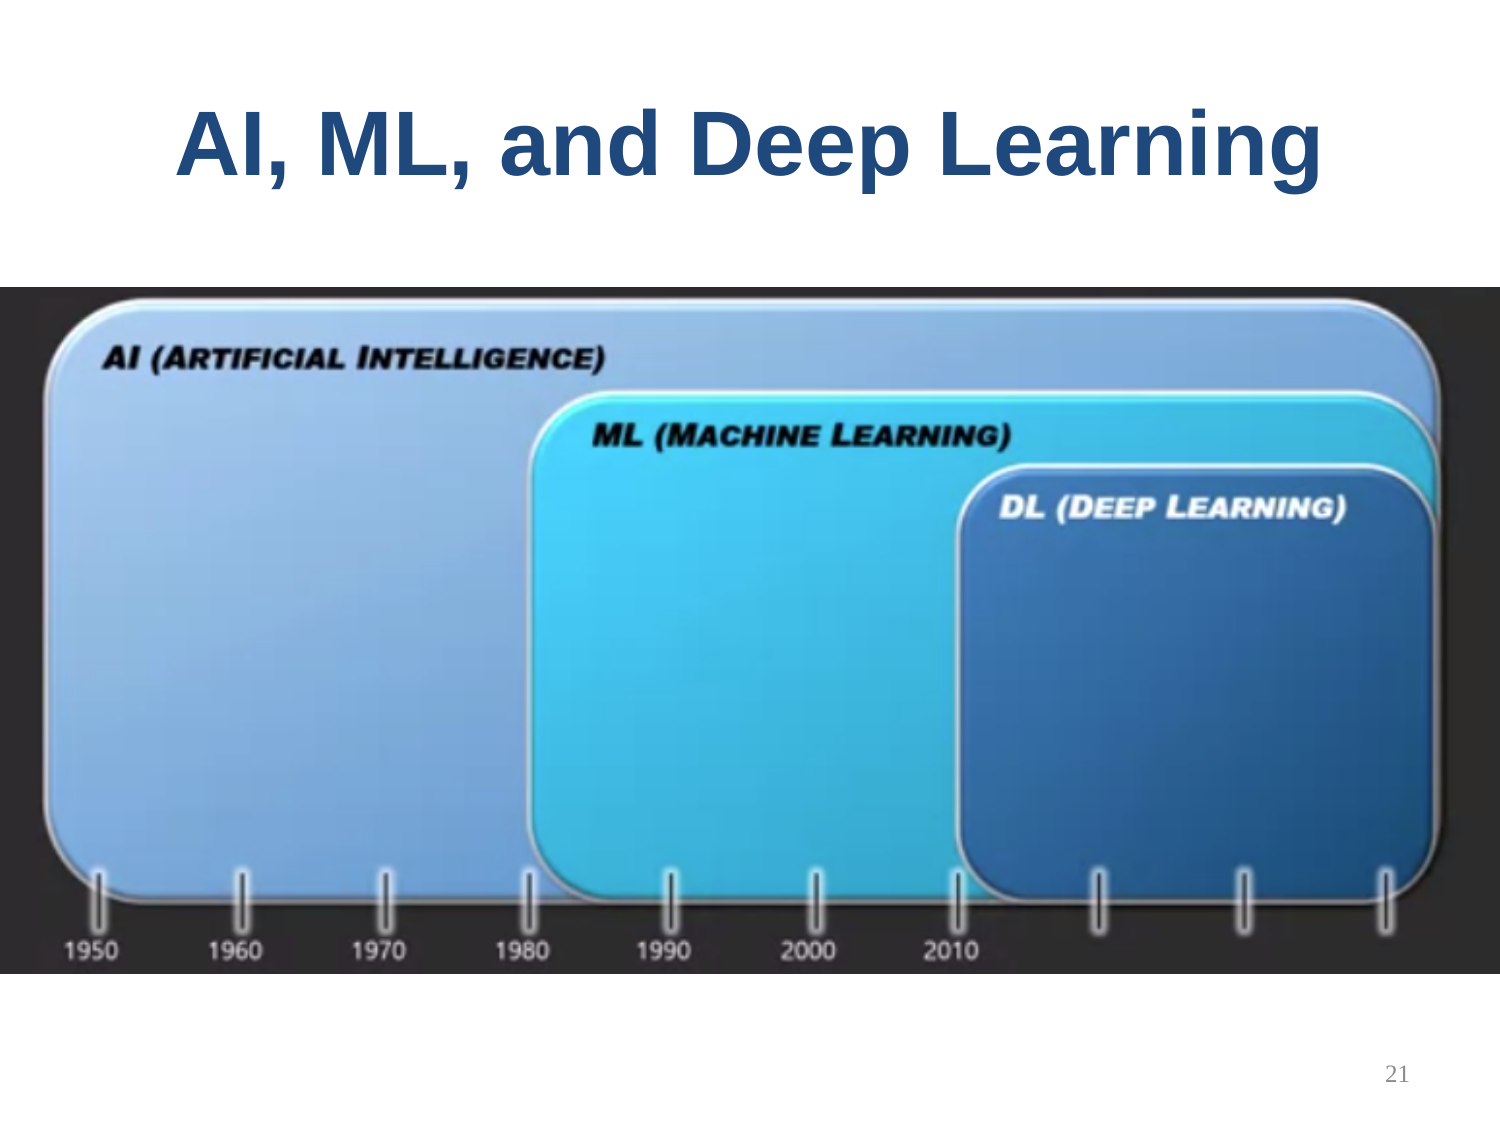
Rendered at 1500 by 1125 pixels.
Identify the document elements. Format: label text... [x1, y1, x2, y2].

slide_number 21 [1074, 1042, 1425, 1103]
title AI, ML, and Deep Learning [75, 45, 1425, 233]
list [0, 287, 1500, 974]
